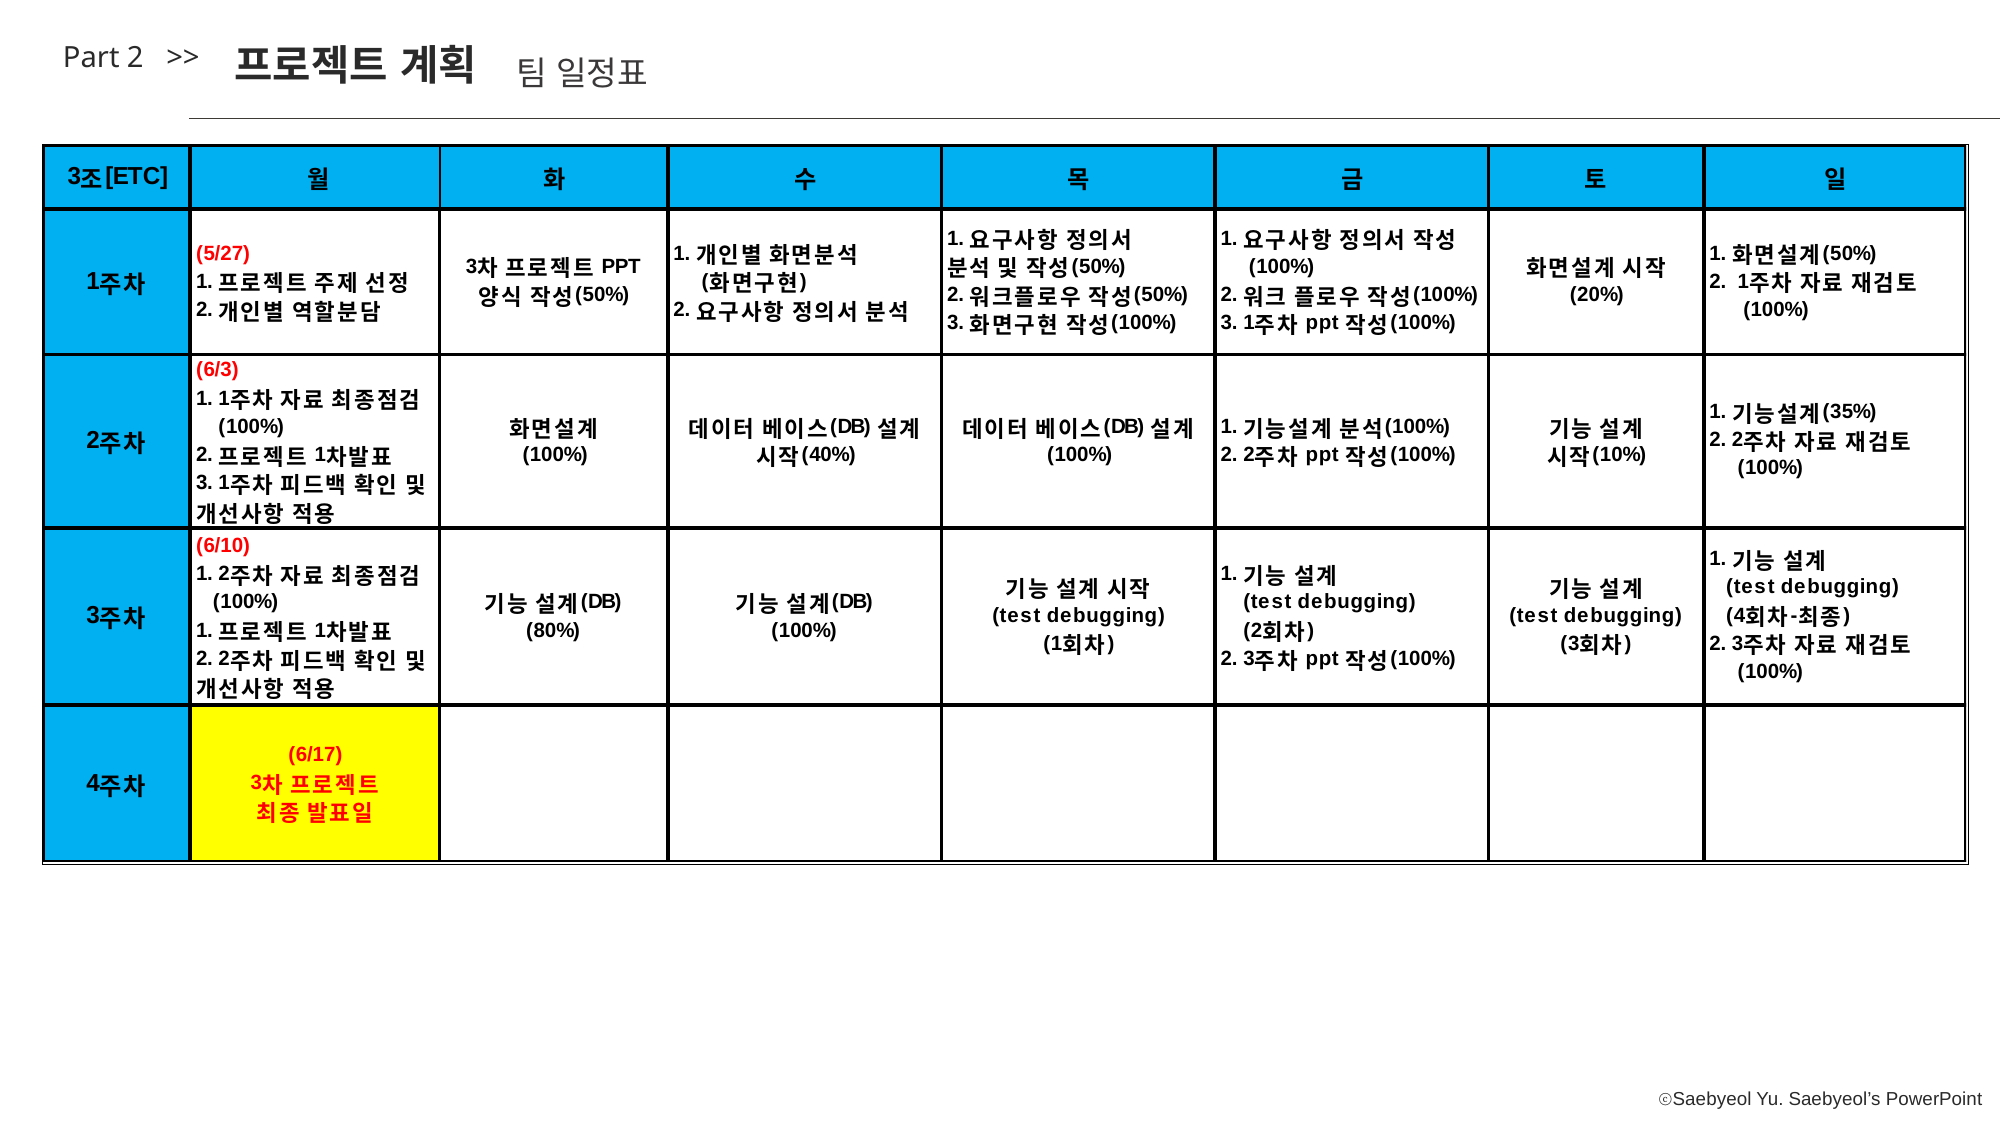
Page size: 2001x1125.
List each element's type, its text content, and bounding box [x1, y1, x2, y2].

text_box Part 2 >> [48, 30, 215, 81]
picture [43, 145, 1968, 864]
text_box 프로젝트 계획 [219, 31, 493, 97]
text_box 팀 일정표 [501, 44, 1095, 100]
